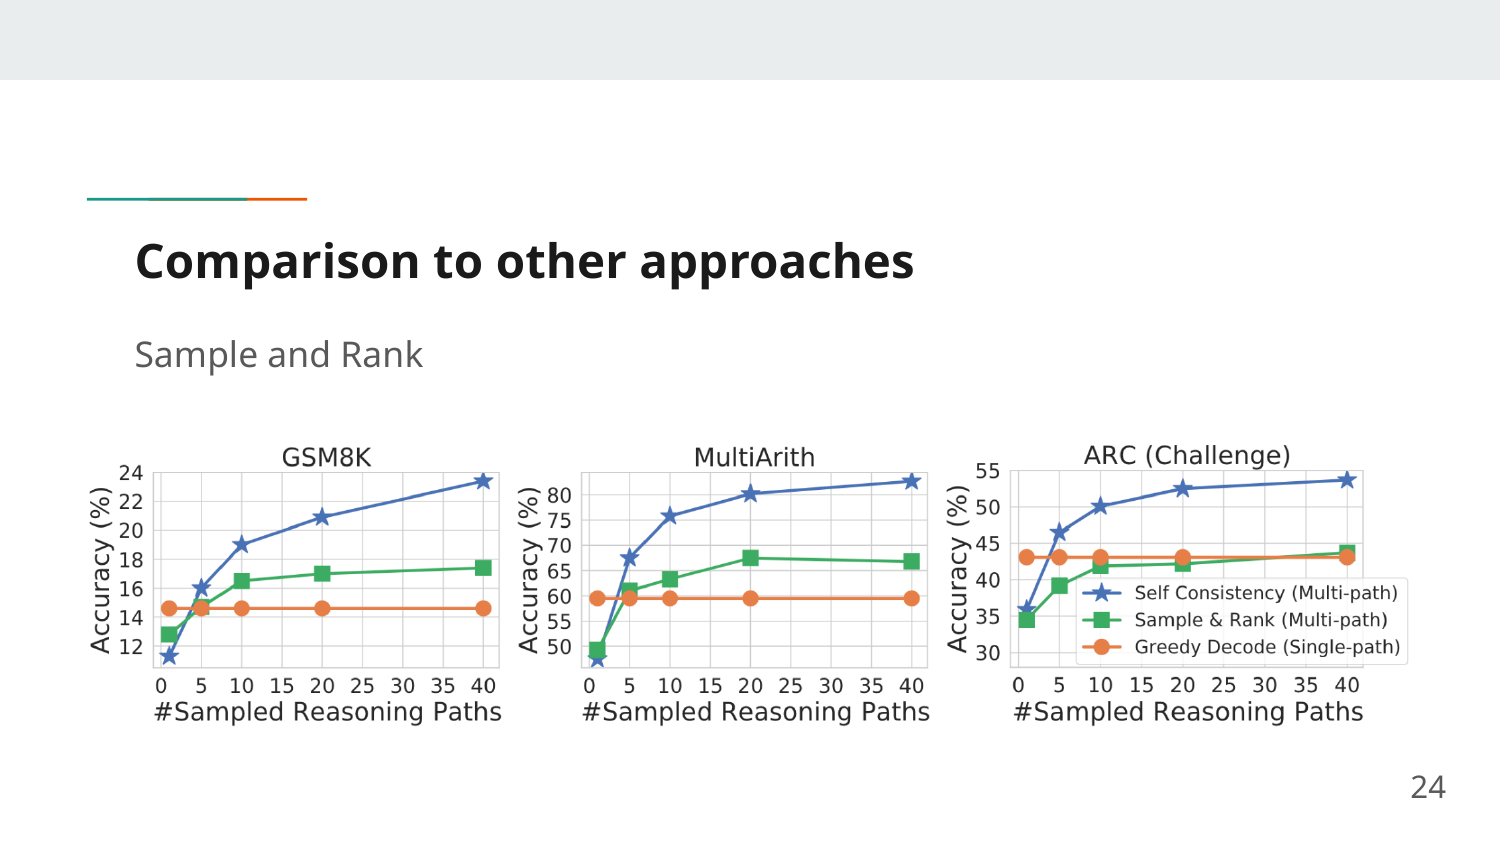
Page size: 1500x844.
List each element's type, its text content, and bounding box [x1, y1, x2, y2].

text_box 24 [1395, 752, 1500, 815]
title Comparison to other approaches [119, 216, 1381, 305]
picture [63, 435, 1437, 739]
text_box Sample and Rank [119, 317, 932, 375]
